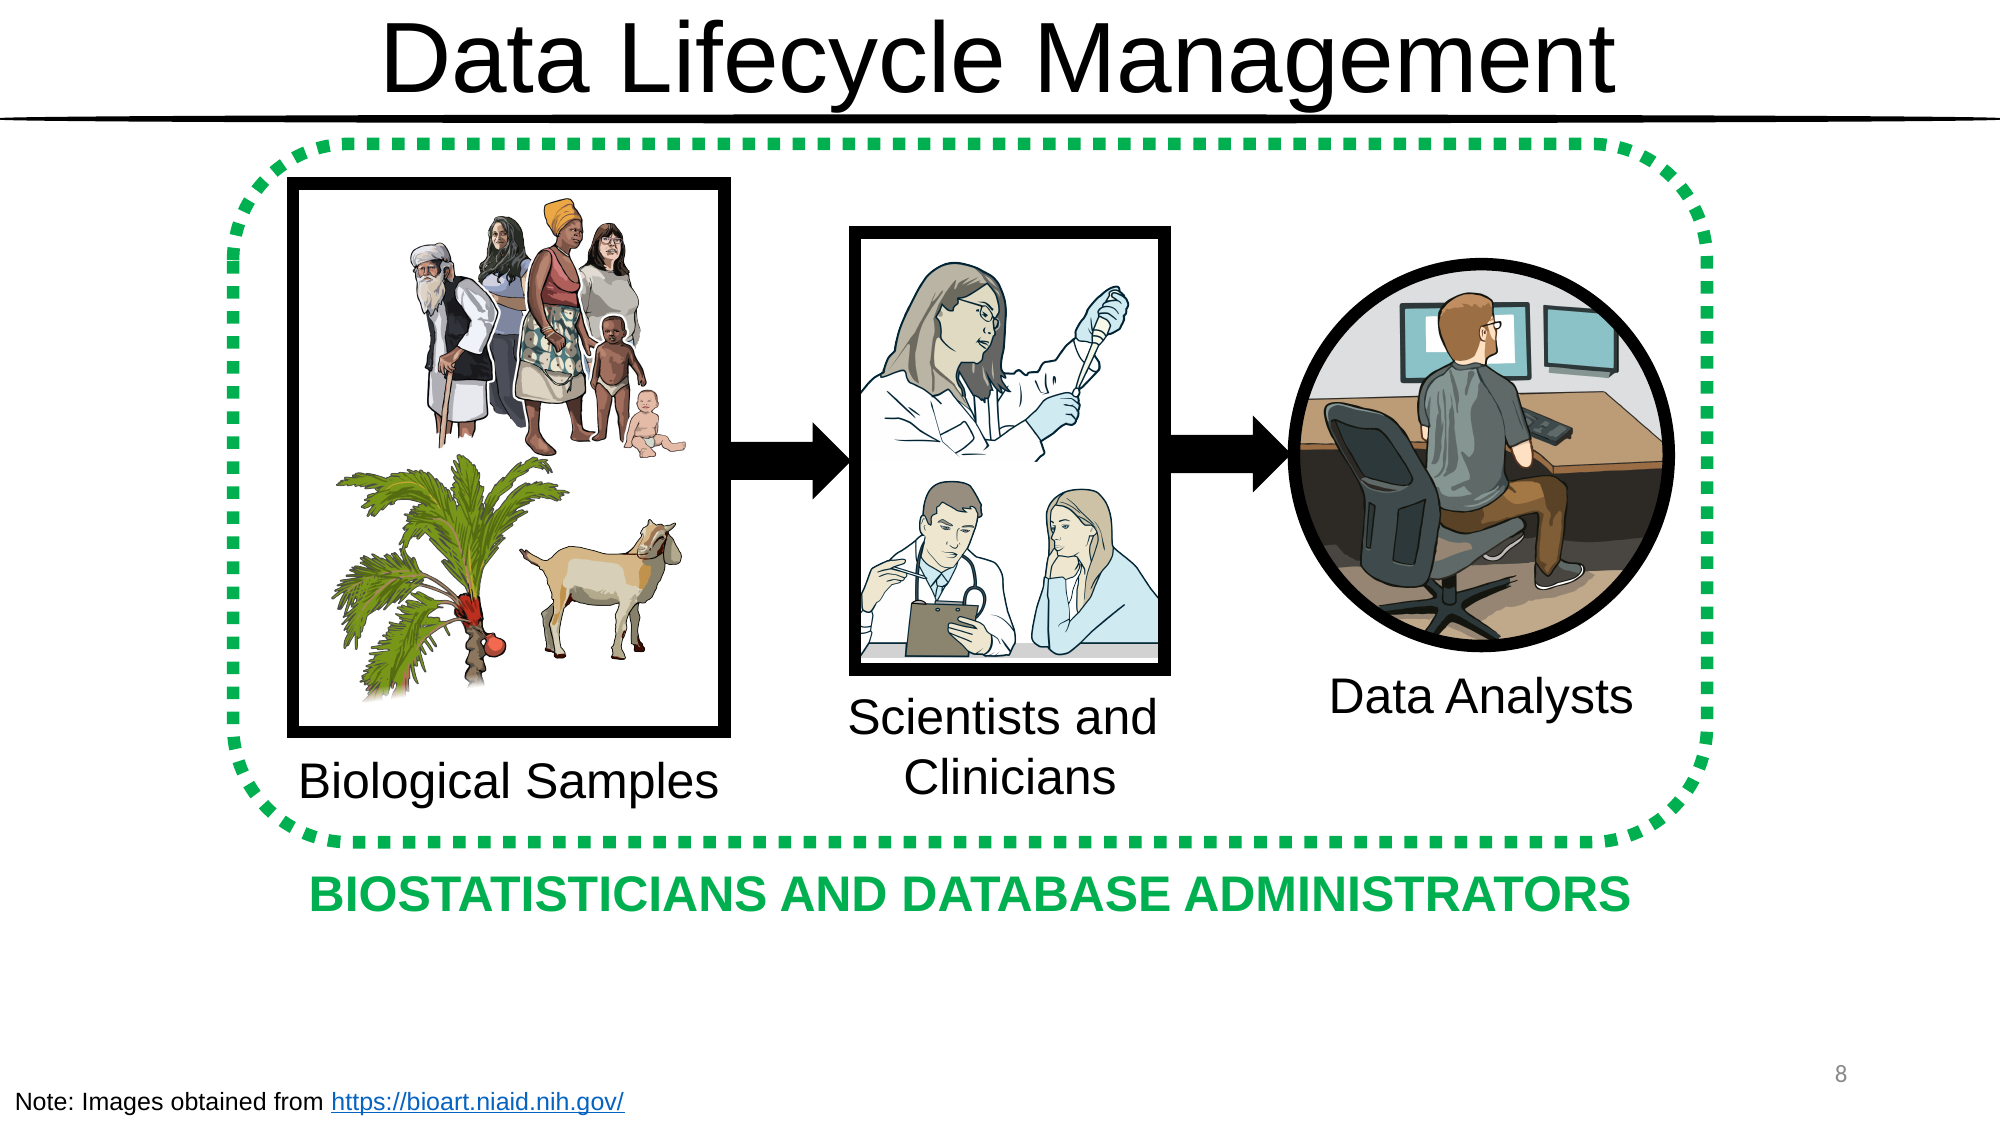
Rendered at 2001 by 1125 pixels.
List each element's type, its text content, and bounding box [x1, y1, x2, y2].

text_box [1708, 264, 1717, 733]
text_box [0, 115, 2000, 123]
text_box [233, 143, 1708, 930]
title Data Lifecycle Management [135, 1, 1861, 116]
slide_number 8 [1412, 1042, 1863, 1103]
text_box Note: Images obtained from https://bioart.niaid.nih.gov/ [0, 1077, 997, 1123]
